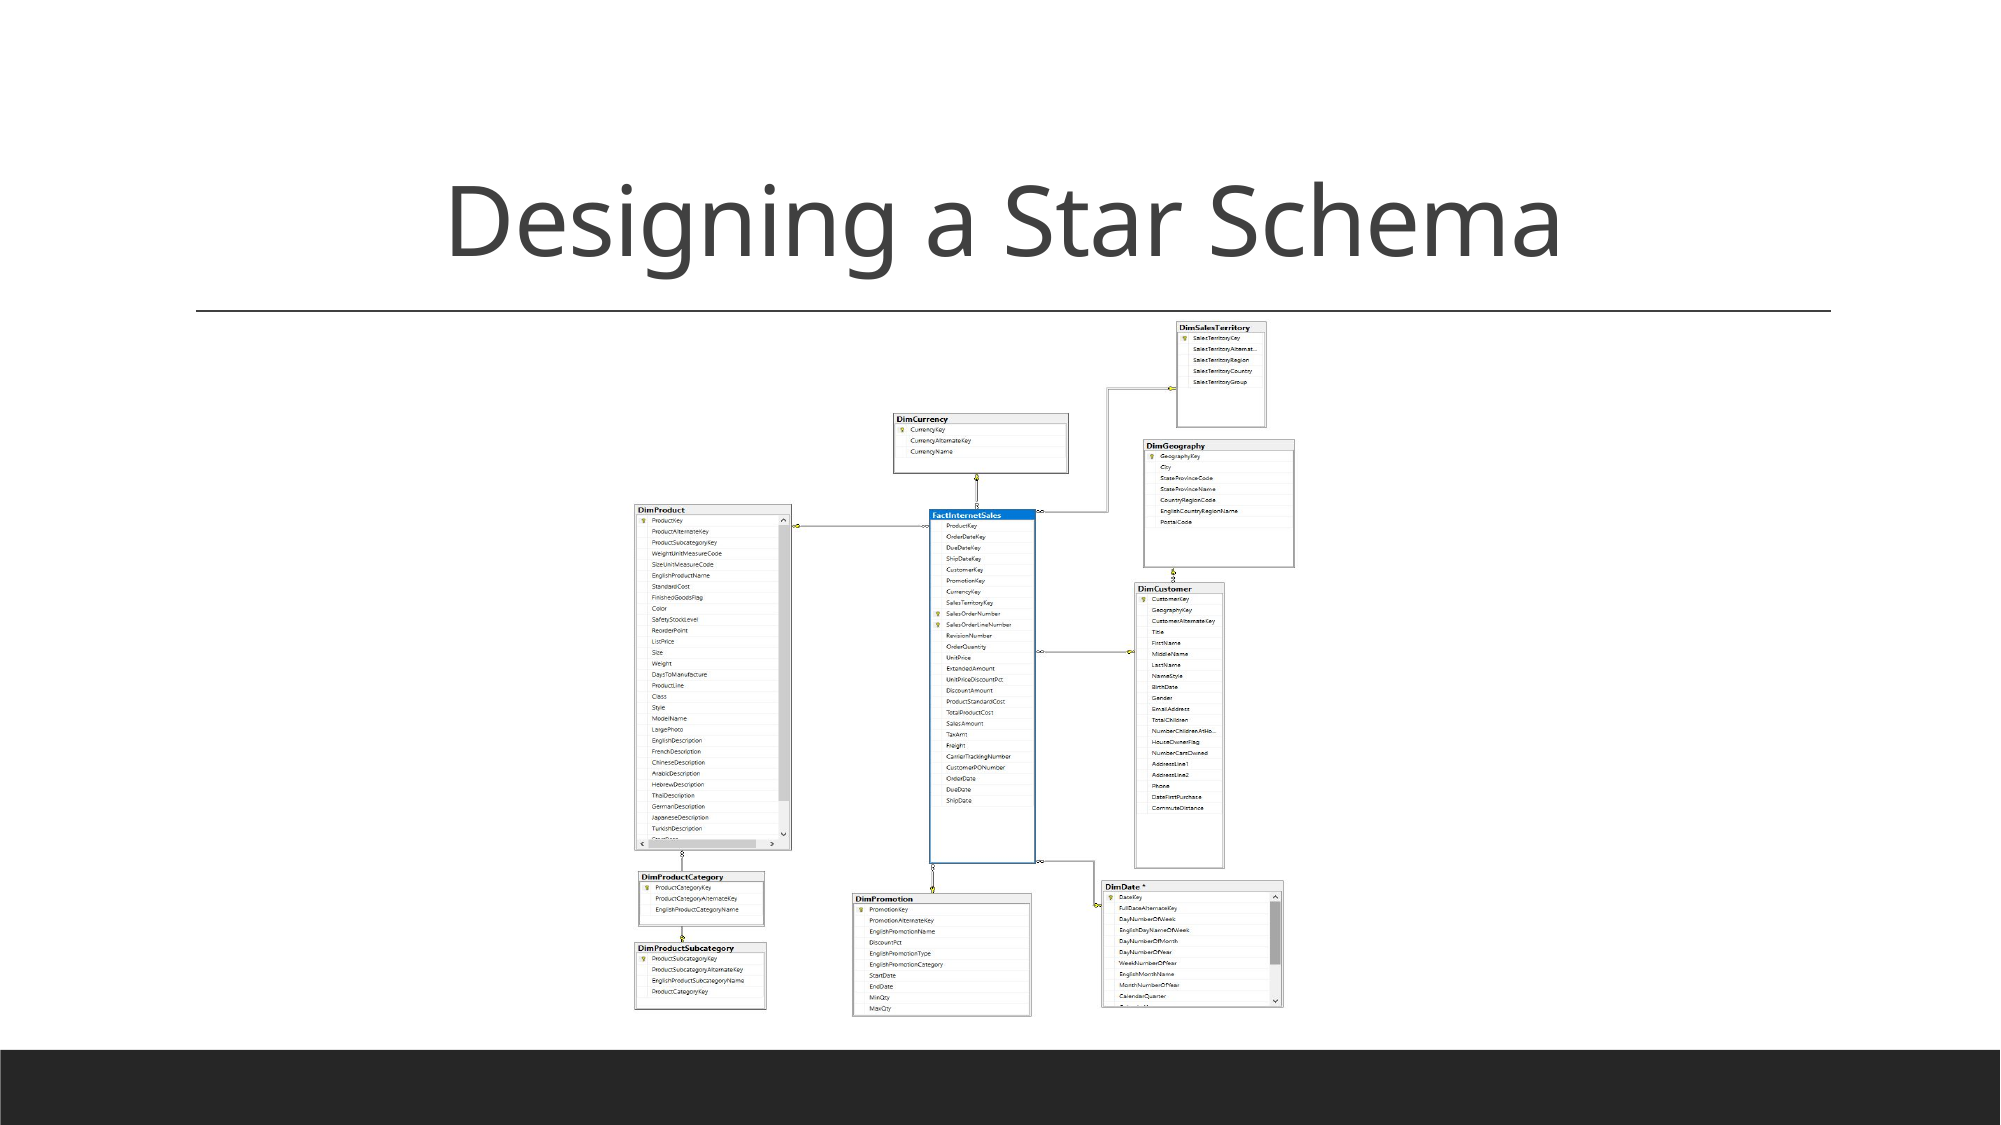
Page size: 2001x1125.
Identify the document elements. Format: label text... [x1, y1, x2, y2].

picture [447, 318, 1598, 1017]
title Designing a Star Schema [180, 47, 1830, 285]
